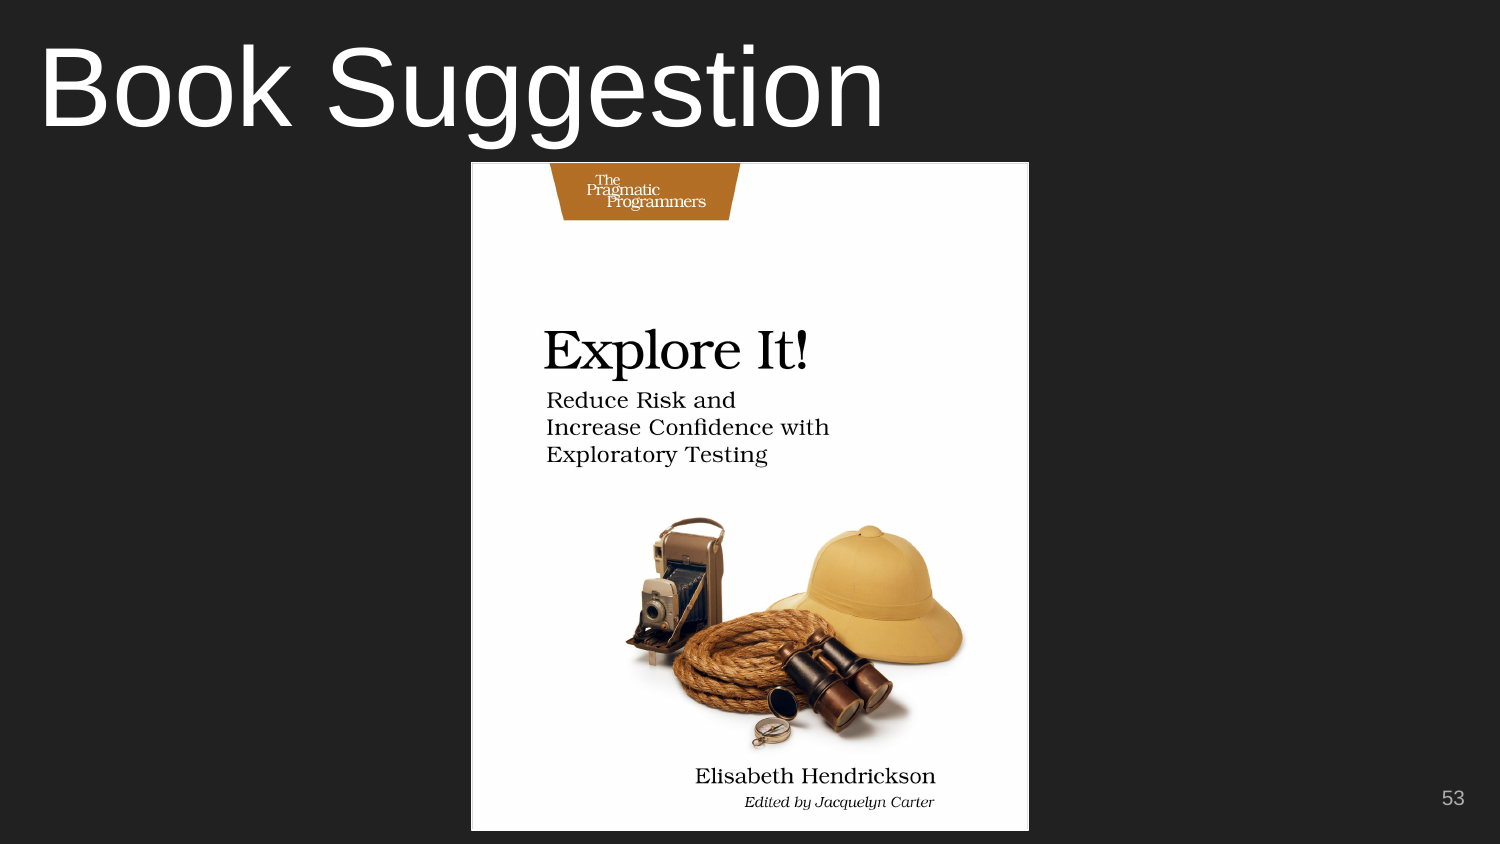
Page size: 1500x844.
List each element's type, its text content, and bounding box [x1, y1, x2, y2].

slide_number ‹#› [1389, 764, 1480, 830]
picture [472, 162, 1028, 830]
title Book Suggestion [22, 12, 1478, 151]
